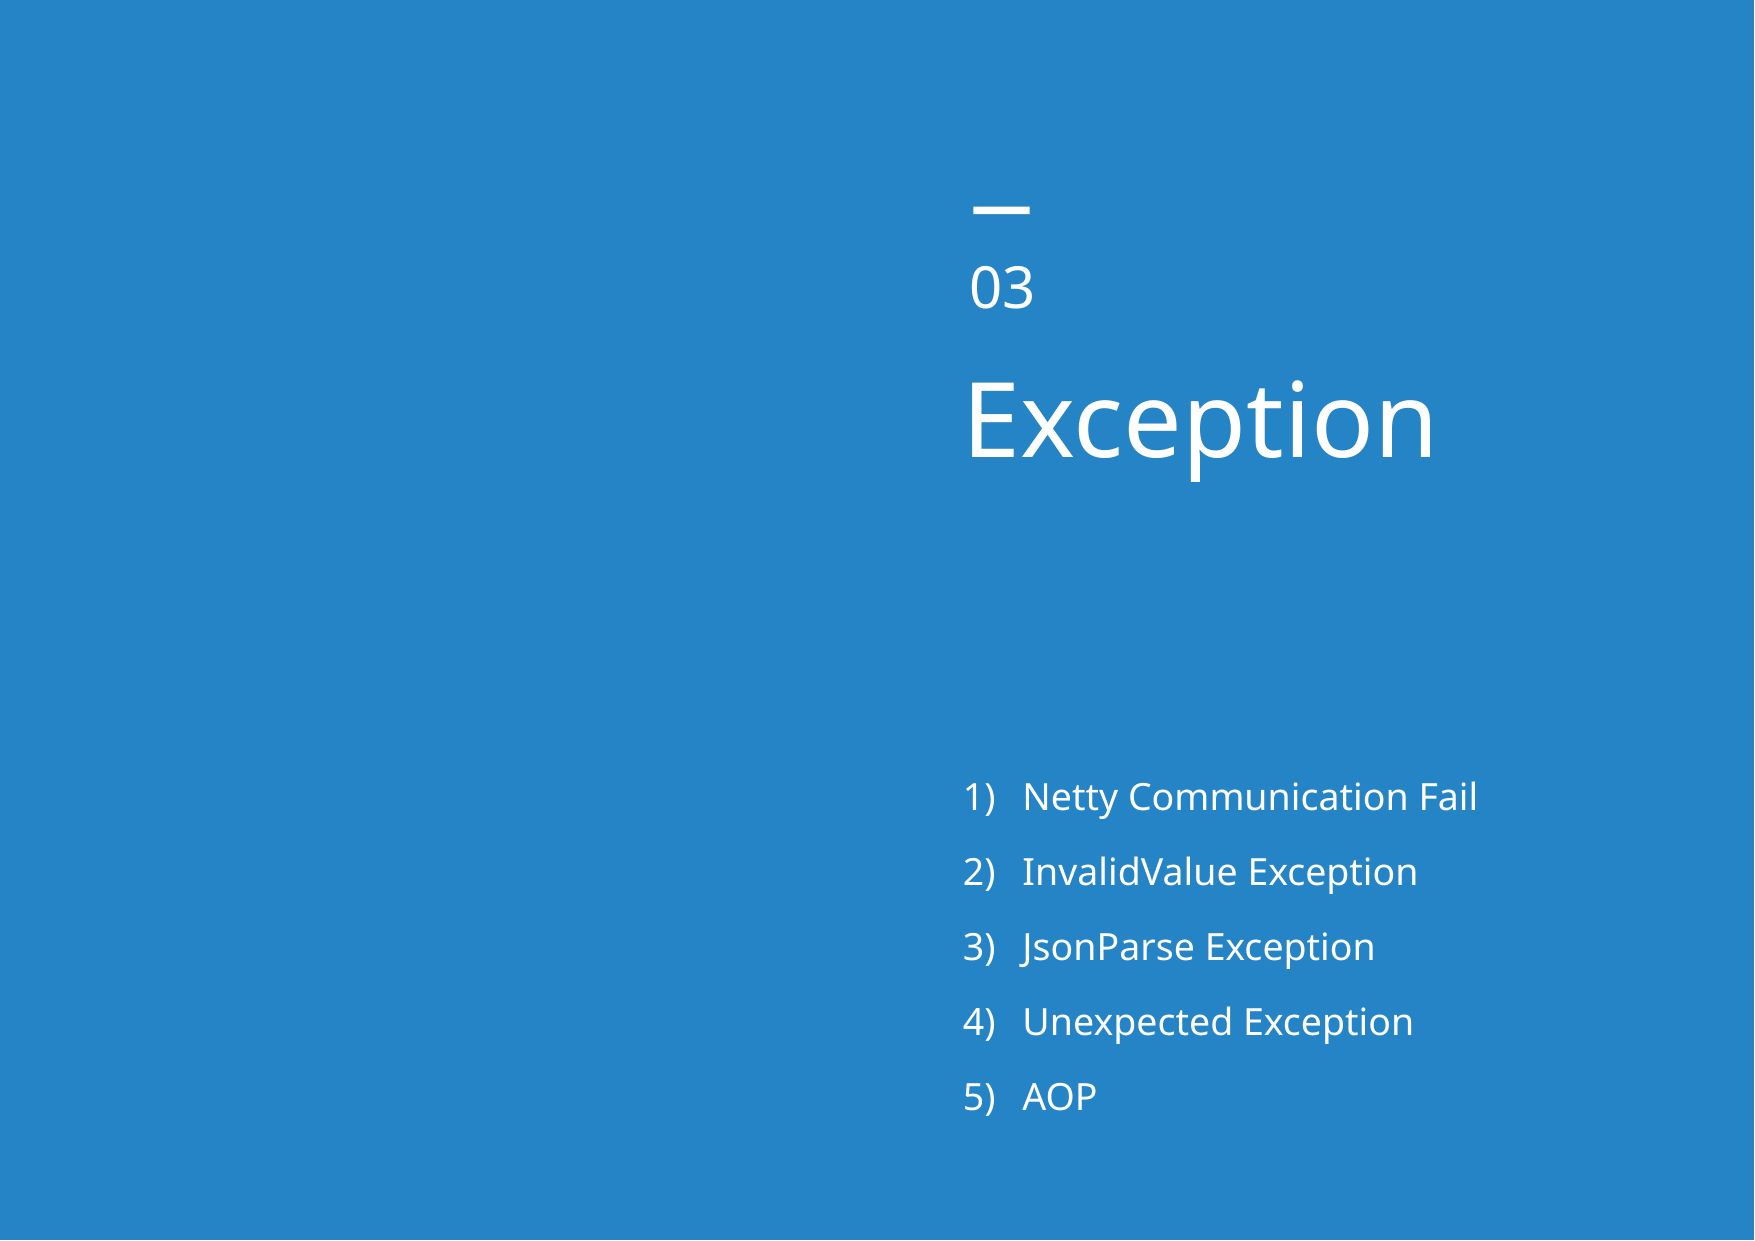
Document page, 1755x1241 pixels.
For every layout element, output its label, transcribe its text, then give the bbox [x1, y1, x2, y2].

list 03 [938, 242, 1067, 328]
list Exception [947, 345, 1705, 692]
list Netty Communication Fail InvalidValue Exception JsonParse Exception Unexpected Exception AOP [947, 742, 1705, 1152]
